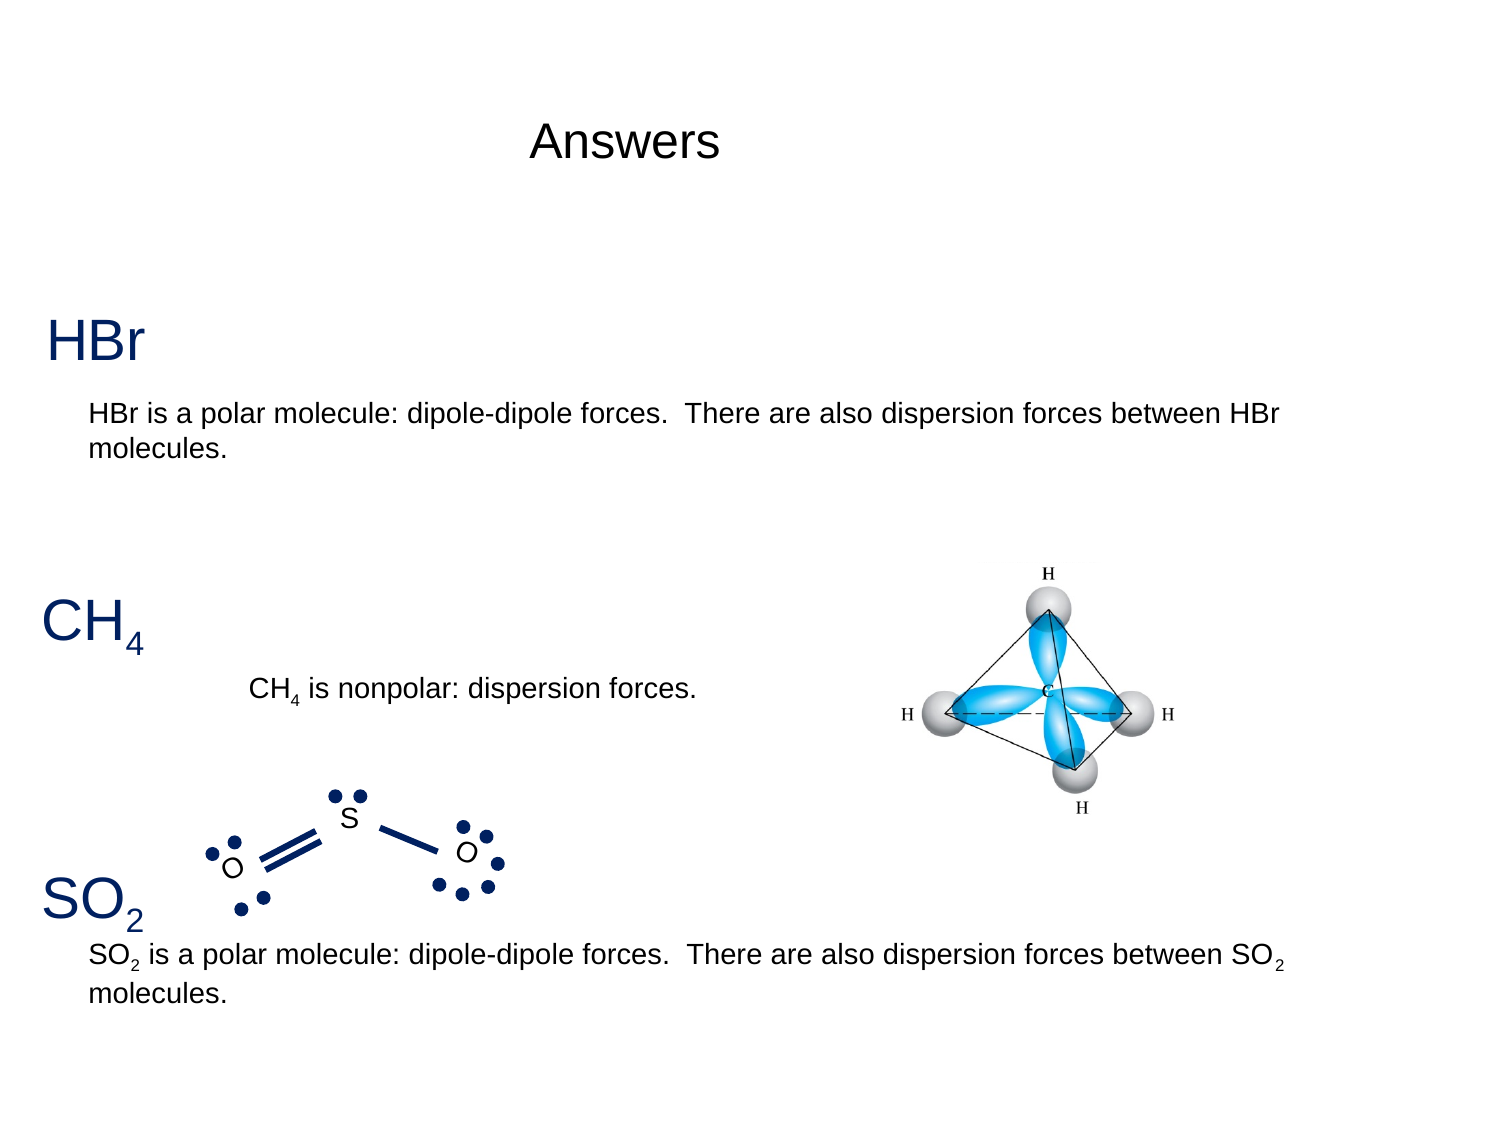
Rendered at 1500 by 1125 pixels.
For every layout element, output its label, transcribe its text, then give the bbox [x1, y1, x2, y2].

text_box Answers [514, 101, 778, 177]
text_box CH4 [26, 575, 160, 670]
text_box SO2 is a polar molecule: dipole-dipole forces. There are also dispersion forces between SO2 molecules. [73, 927, 1427, 1017]
picture [899, 562, 1176, 818]
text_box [199, 789, 505, 903]
text_box HBr is a polar molecule: dipole-dipole forces. There are also dispersion forces between HBr molecules. [73, 387, 1427, 473]
text_box HBr [31, 294, 162, 380]
text_box SO2 [26, 852, 160, 947]
text_box CH4 is nonpolar: dispersion forces. [233, 662, 714, 717]
